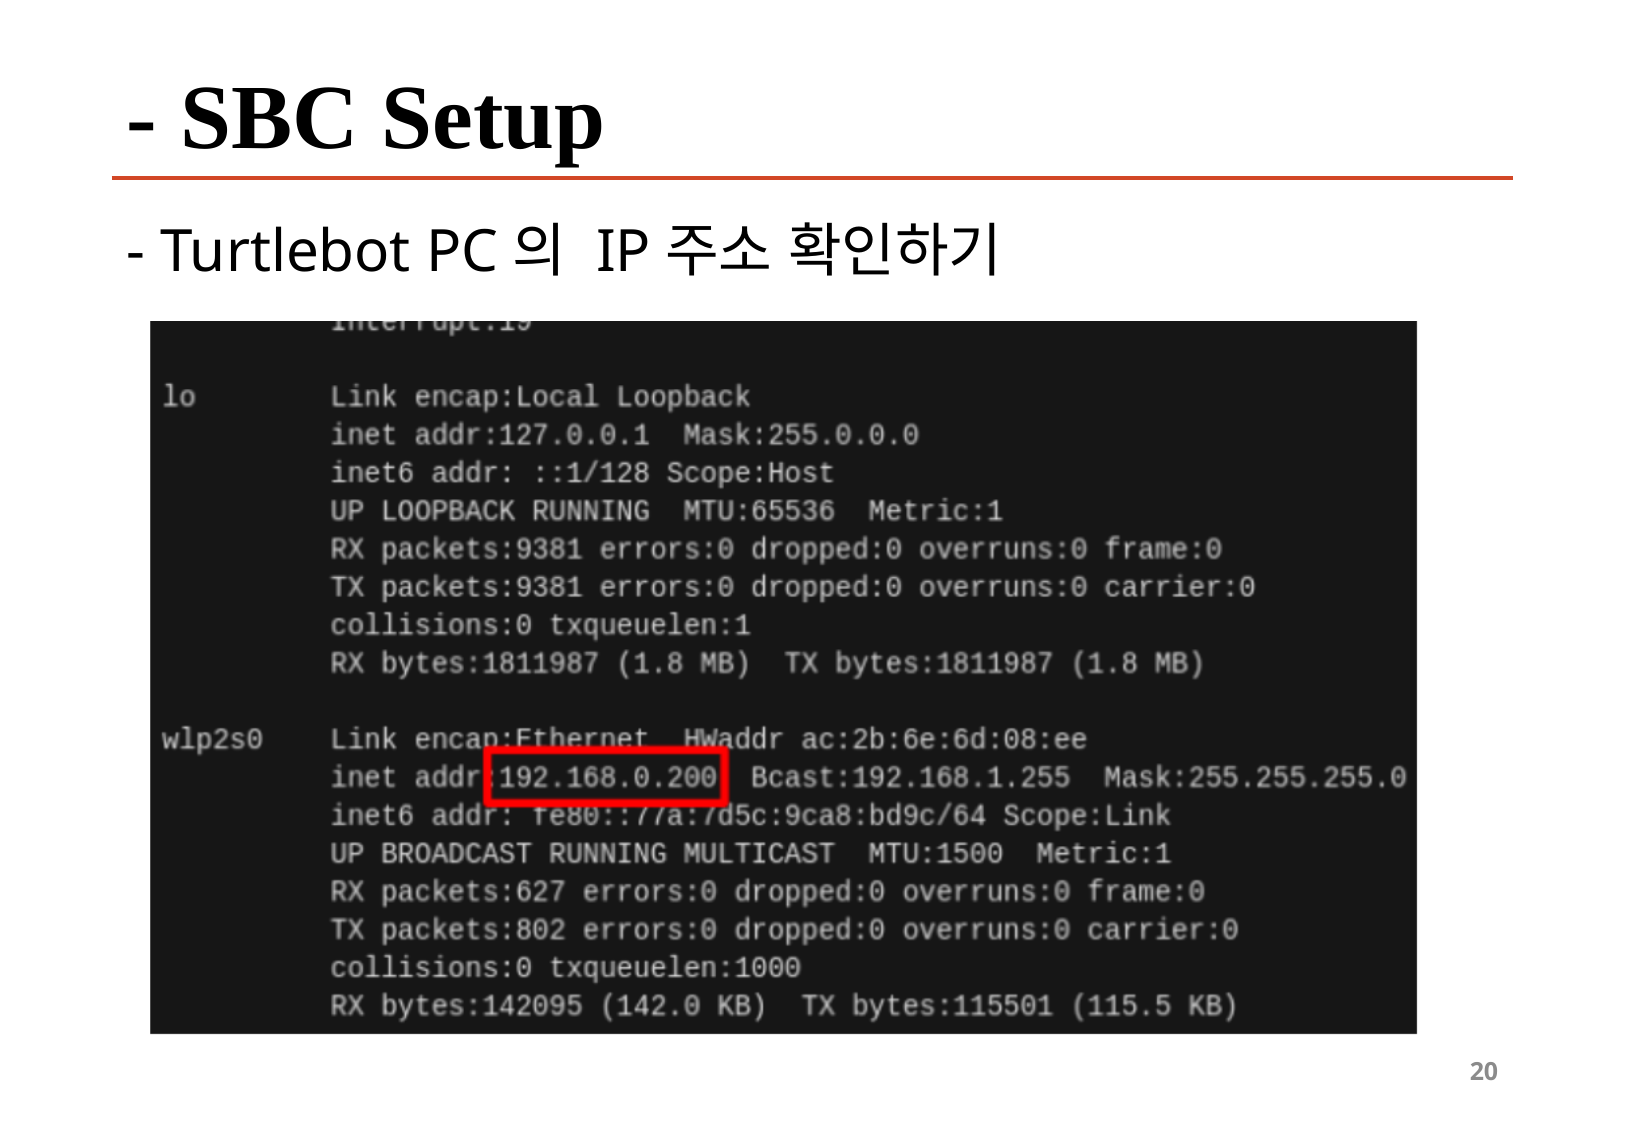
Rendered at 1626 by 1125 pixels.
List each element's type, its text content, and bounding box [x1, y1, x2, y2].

slide_number 20 [1433, 1042, 1514, 1103]
title - SBC Setup [111, 59, 1514, 179]
picture [149, 321, 1425, 1042]
list - Turtlebot PC의 IP주소 확인하기 [111, 205, 1514, 1014]
